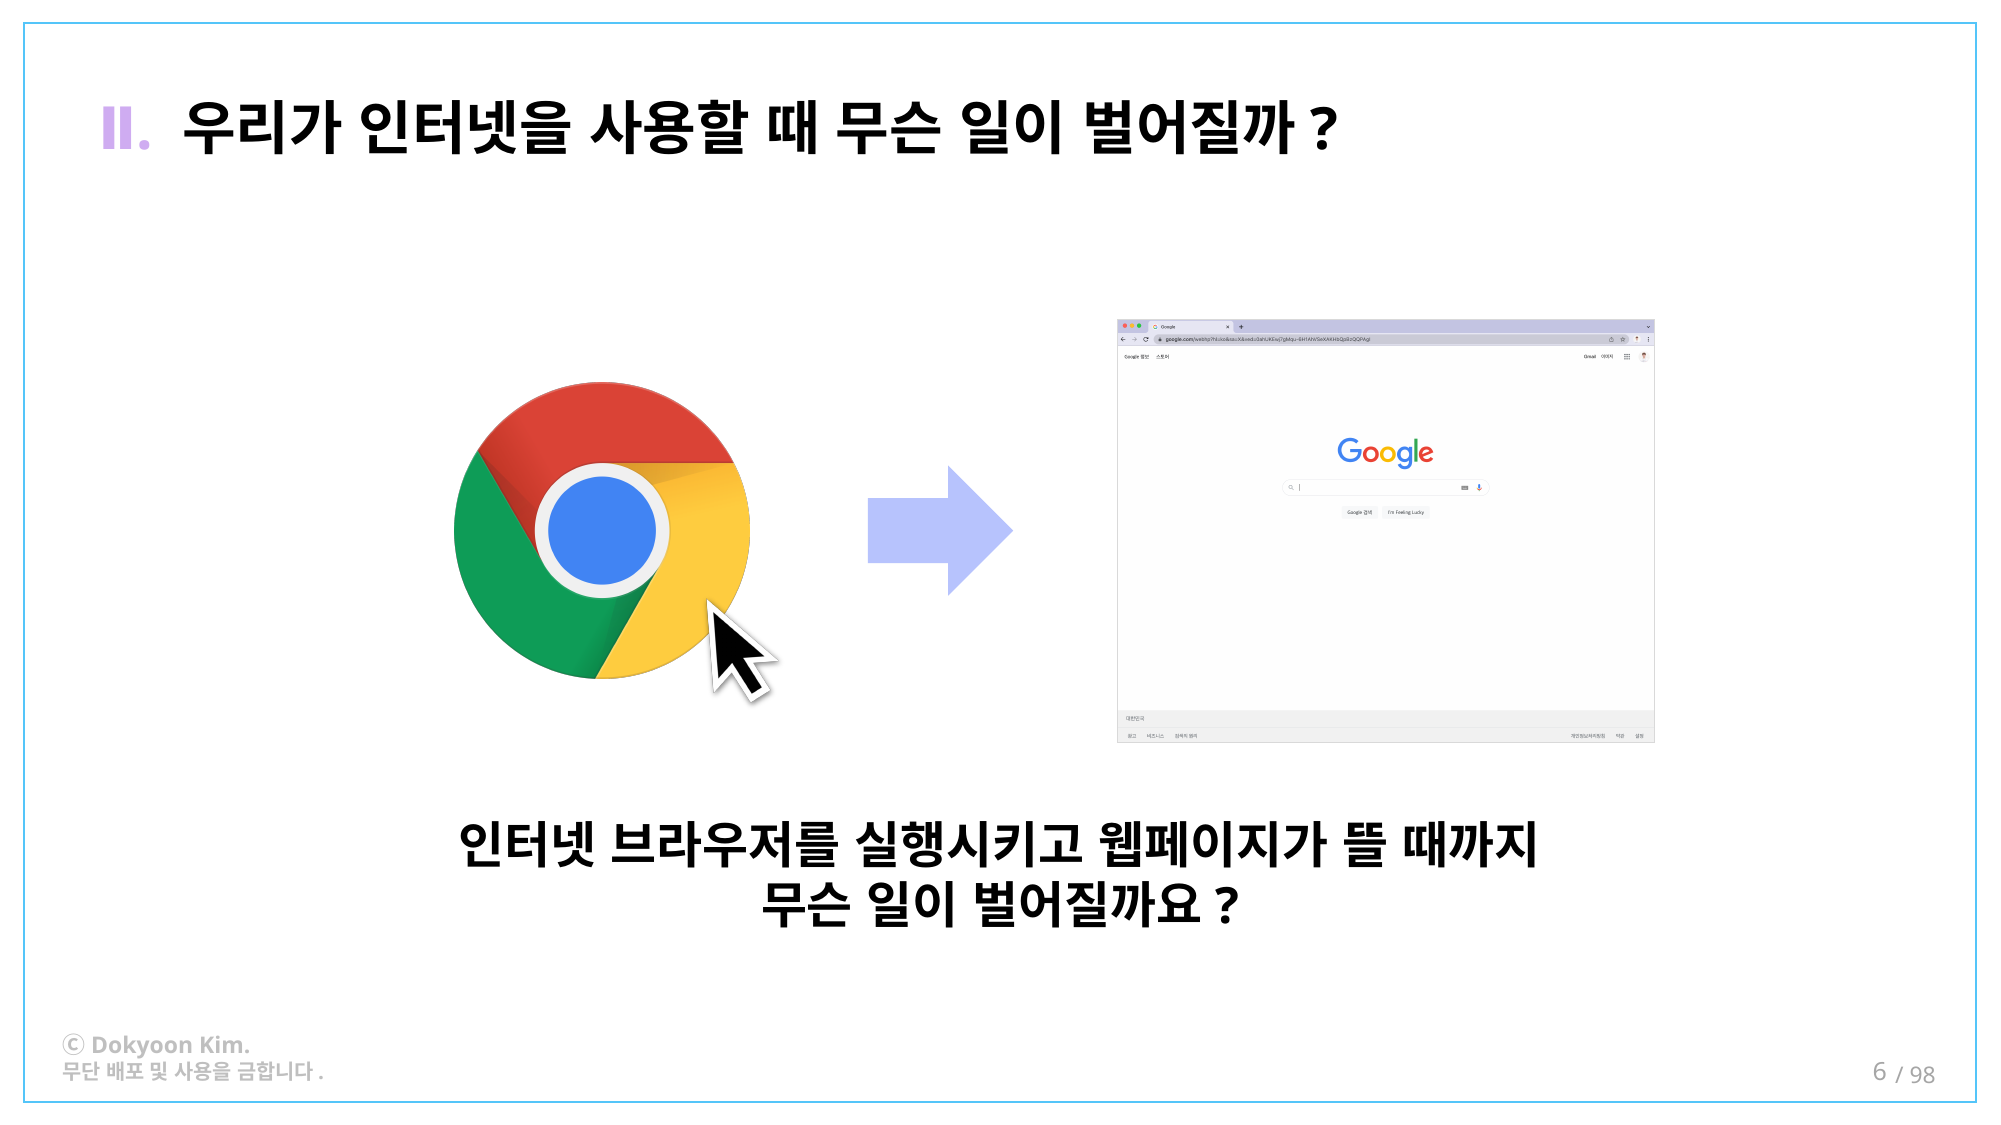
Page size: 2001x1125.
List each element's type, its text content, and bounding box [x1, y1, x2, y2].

slide_number 6 [1451, 1042, 1902, 1103]
text_box 인터넷 브라우저를 실행시키고 웹페이지가 뜰 때까지 무슨 일이 벌어질까요? [281, 805, 1719, 941]
picture [453, 382, 803, 724]
text_box Ⅱ. 우리가 인터넷을 사용할 때 무슨 일이 벌어질까? [83, 83, 1627, 170]
text_box [866, 462, 1015, 599]
picture [1117, 319, 1655, 743]
